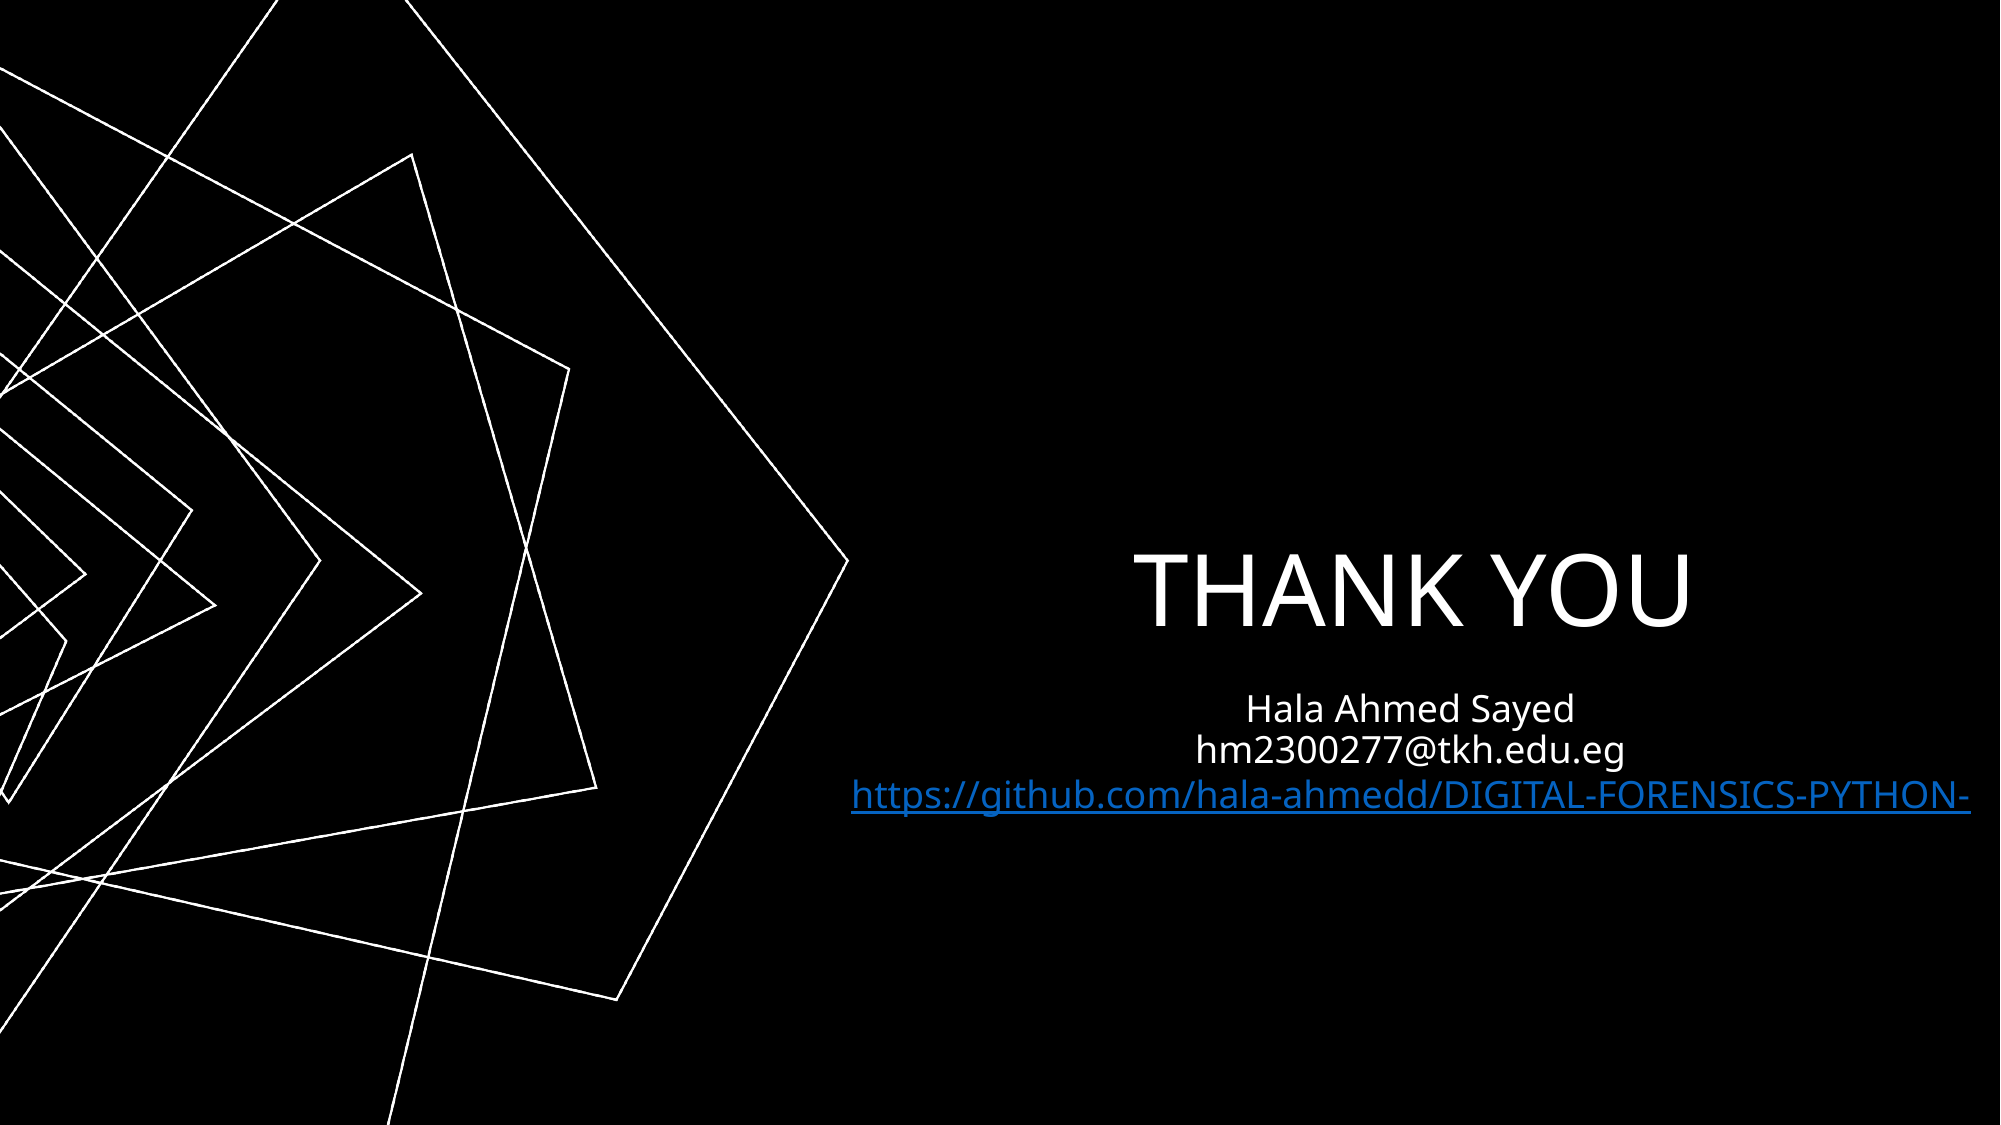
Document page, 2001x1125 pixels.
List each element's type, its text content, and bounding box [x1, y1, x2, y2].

list Hala Ahmed Sayed hm2300277@tkh.edu.eg https://github.com/hala-ahmedd/DIGITAL-FORENSICS-PYTHON- [821, 683, 2000, 1097]
picture [0, 0, 850, 1125]
title Thank you [999, 61, 1830, 656]
